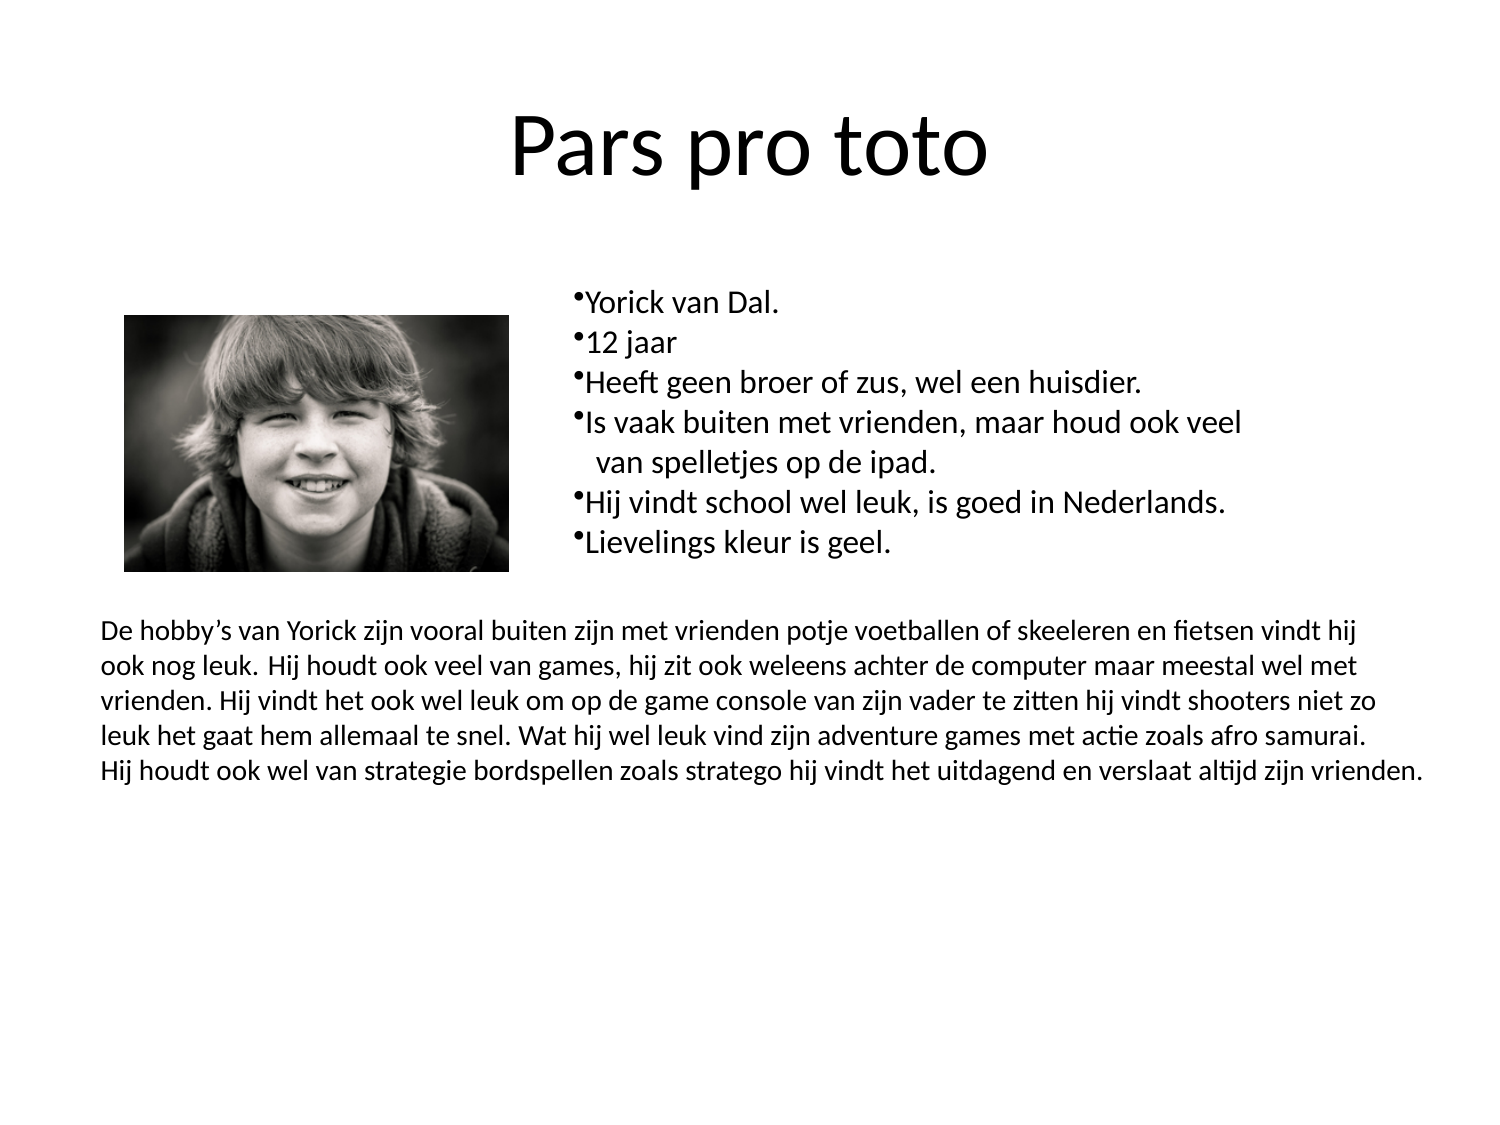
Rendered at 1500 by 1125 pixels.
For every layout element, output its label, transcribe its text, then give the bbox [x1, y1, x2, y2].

text_box De hobby’s van Yorick zijn vooral buiten zijn met vrienden potje voetballen of skeeleren en fietsen vindt hij ook nog leuk. Hij houdt ook veel van games, hij zit ook weleens achter de computer maar meestal wel met vrienden. Hij vindt het ook wel leuk om op de game console van zijn vader te zitten hij vindt shooters niet zo leuk het gaat hem allemaal te snel. Wat hij wel leuk vind zijn adventure games met actie zoals afro samurai. Hij houdt ook wel van strategie bordspellen zoals stratego hij vindt het uitdagend en verslaat altijd zijn vrienden. [85, 603, 1453, 794]
title Pars pro toto [75, 45, 1425, 233]
text_box Yorick van Dal. 12 jaar Heeft geen broer of zus, wel een huisdier. Is vaak buiten met vrienden, maar houd ook veel van spelletjes op de ipad. Hij vindt school wel leuk, is goed in Nederlands. Lievelings kleur is geel. [558, 272, 1266, 603]
picture [124, 315, 509, 572]
